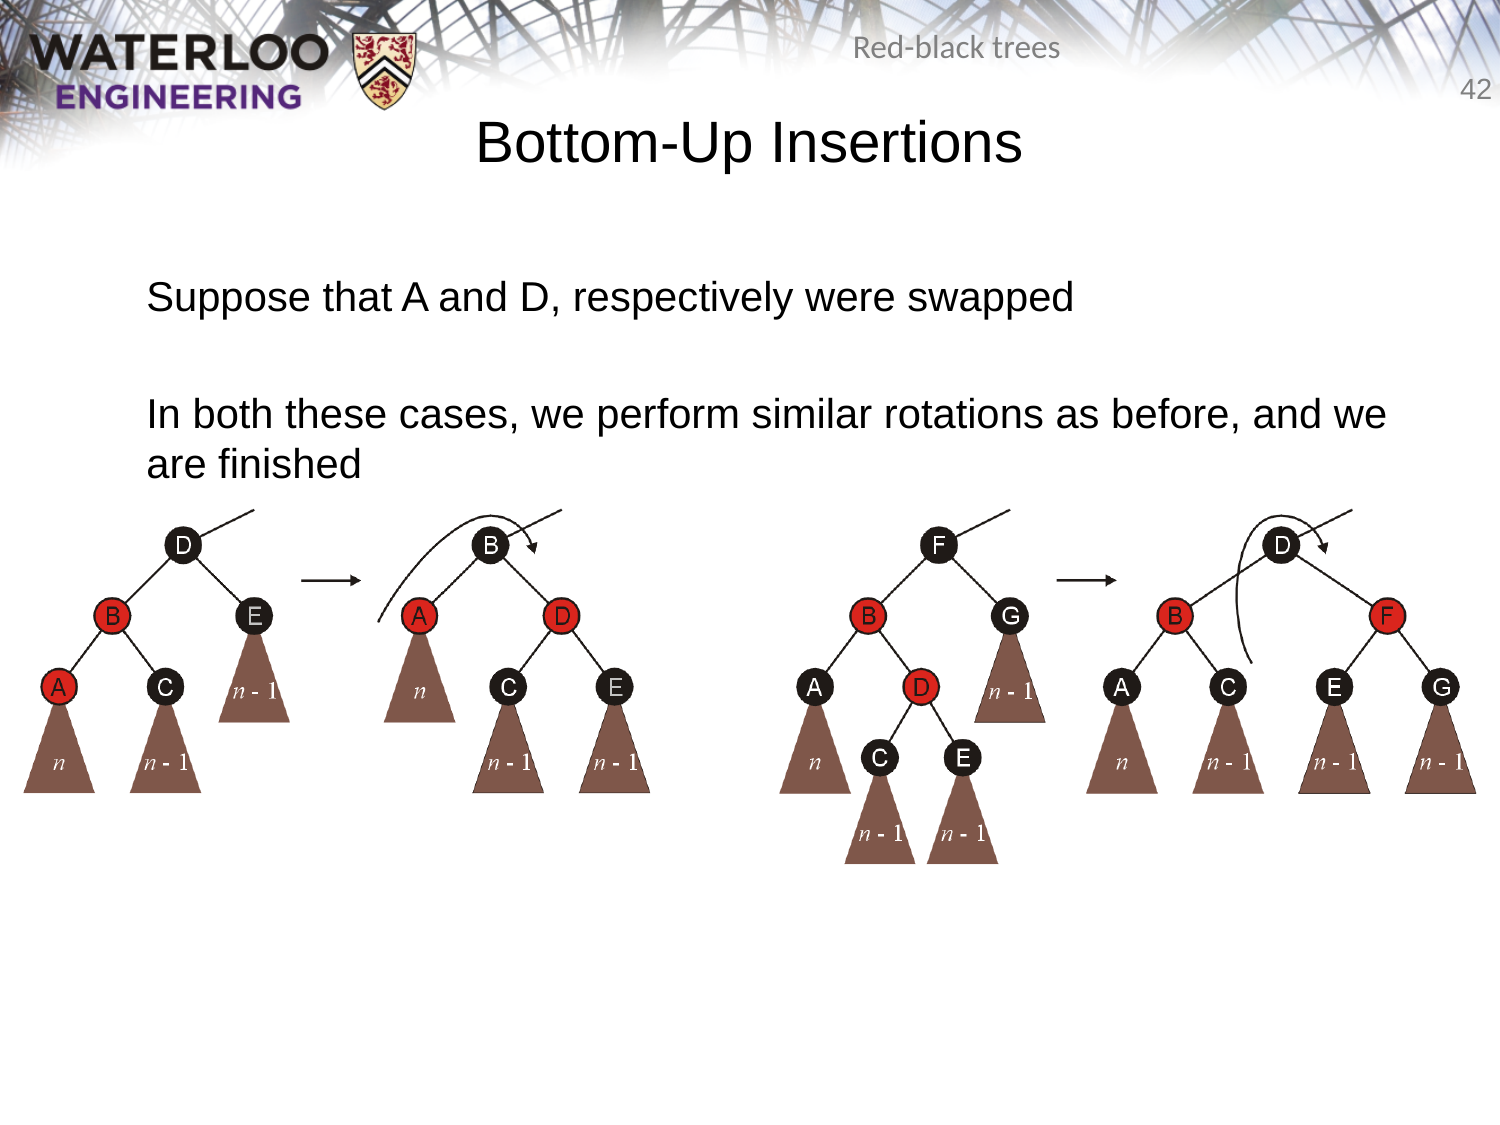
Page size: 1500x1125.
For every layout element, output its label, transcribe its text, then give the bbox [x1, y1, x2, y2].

list Suppose that A and D, respectively were swapped In both these cases, we perform similar rotations as before, and we are finished [74, 262, 1426, 1006]
picture [0, 0, 1500, 1125]
title Bottom-Up Insertions [74, 44, 1426, 233]
